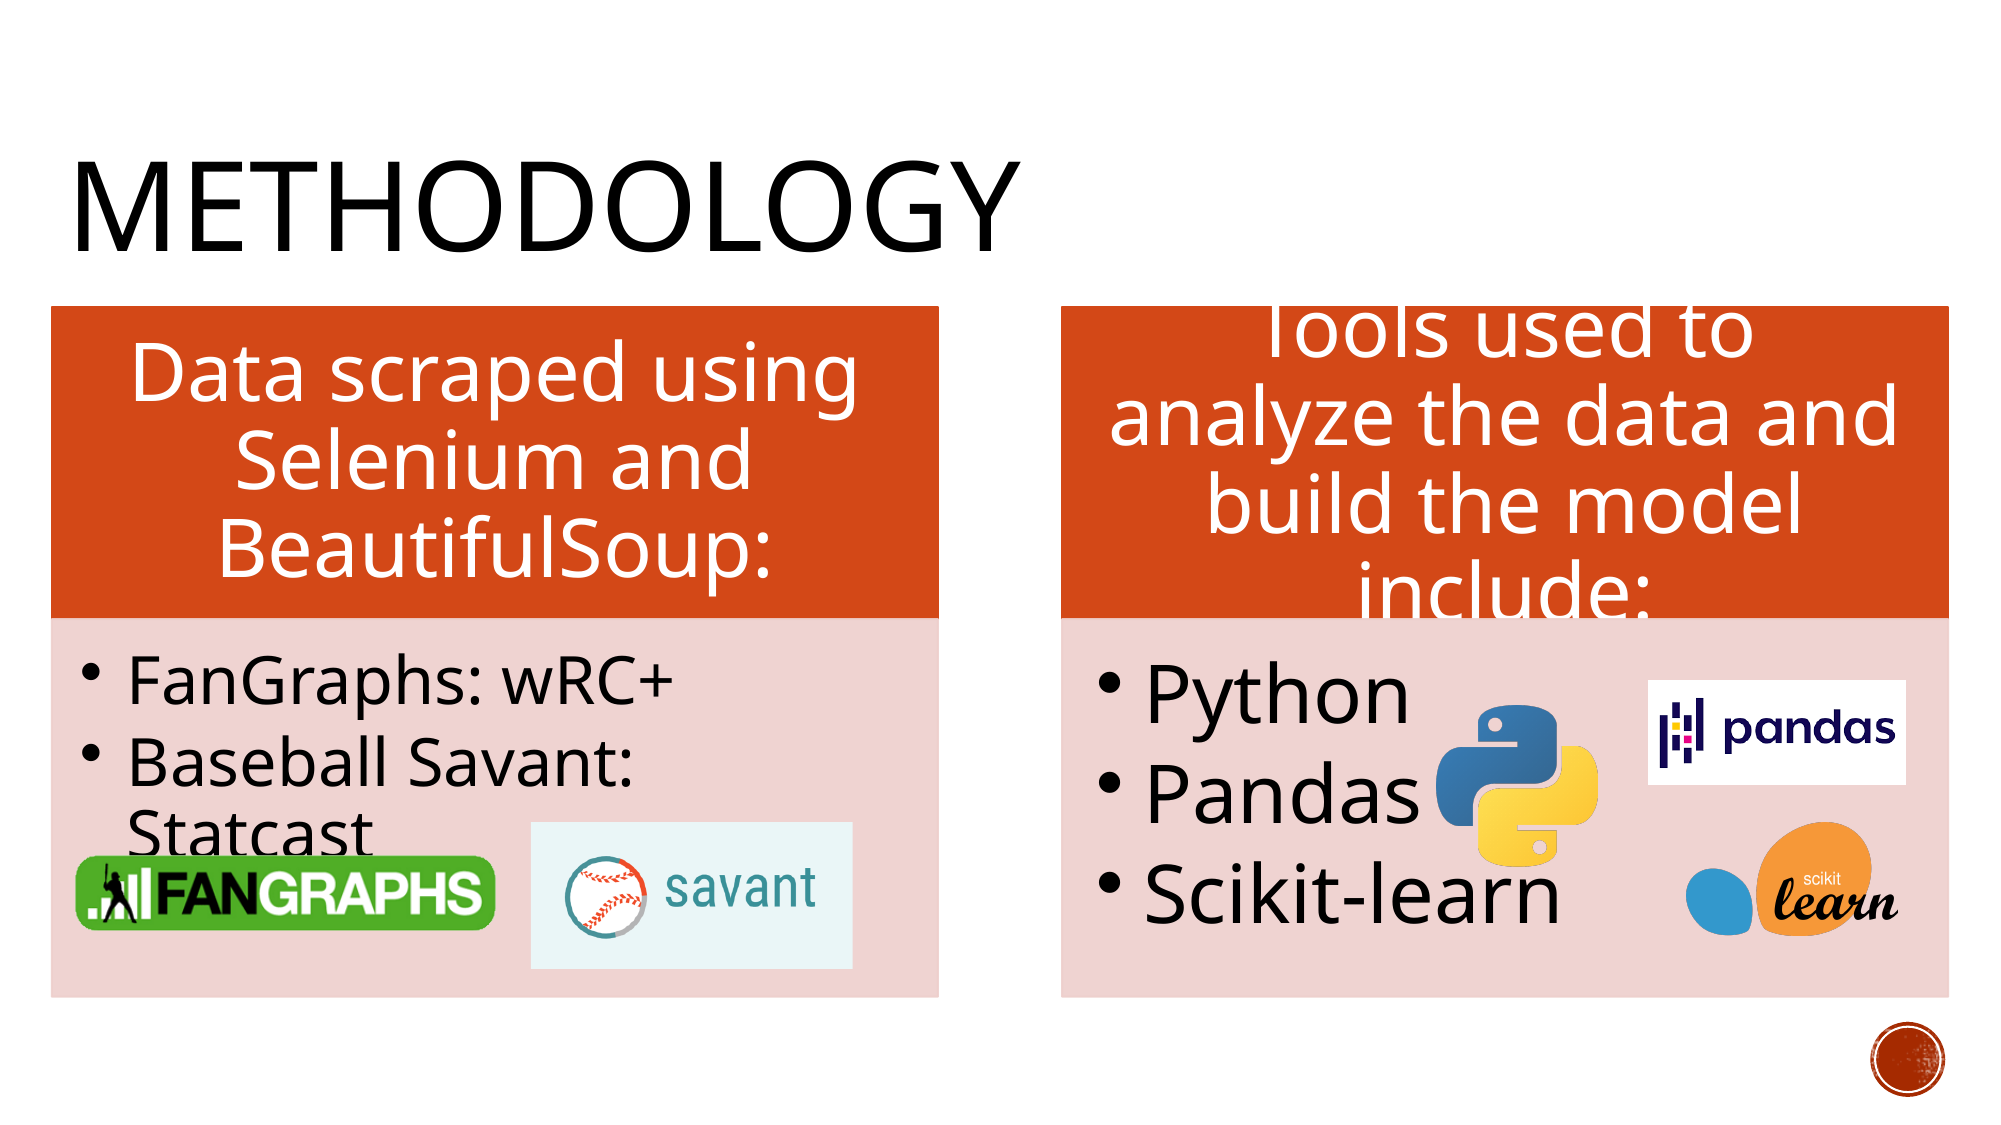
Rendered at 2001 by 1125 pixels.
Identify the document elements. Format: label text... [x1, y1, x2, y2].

picture [533, 824, 852, 966]
picture [1689, 824, 1895, 933]
picture [73, 853, 497, 933]
picture [1439, 708, 1596, 864]
title Methodology [51, 79, 1826, 257]
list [53, 259, 1946, 1043]
picture [1651, 683, 1904, 783]
